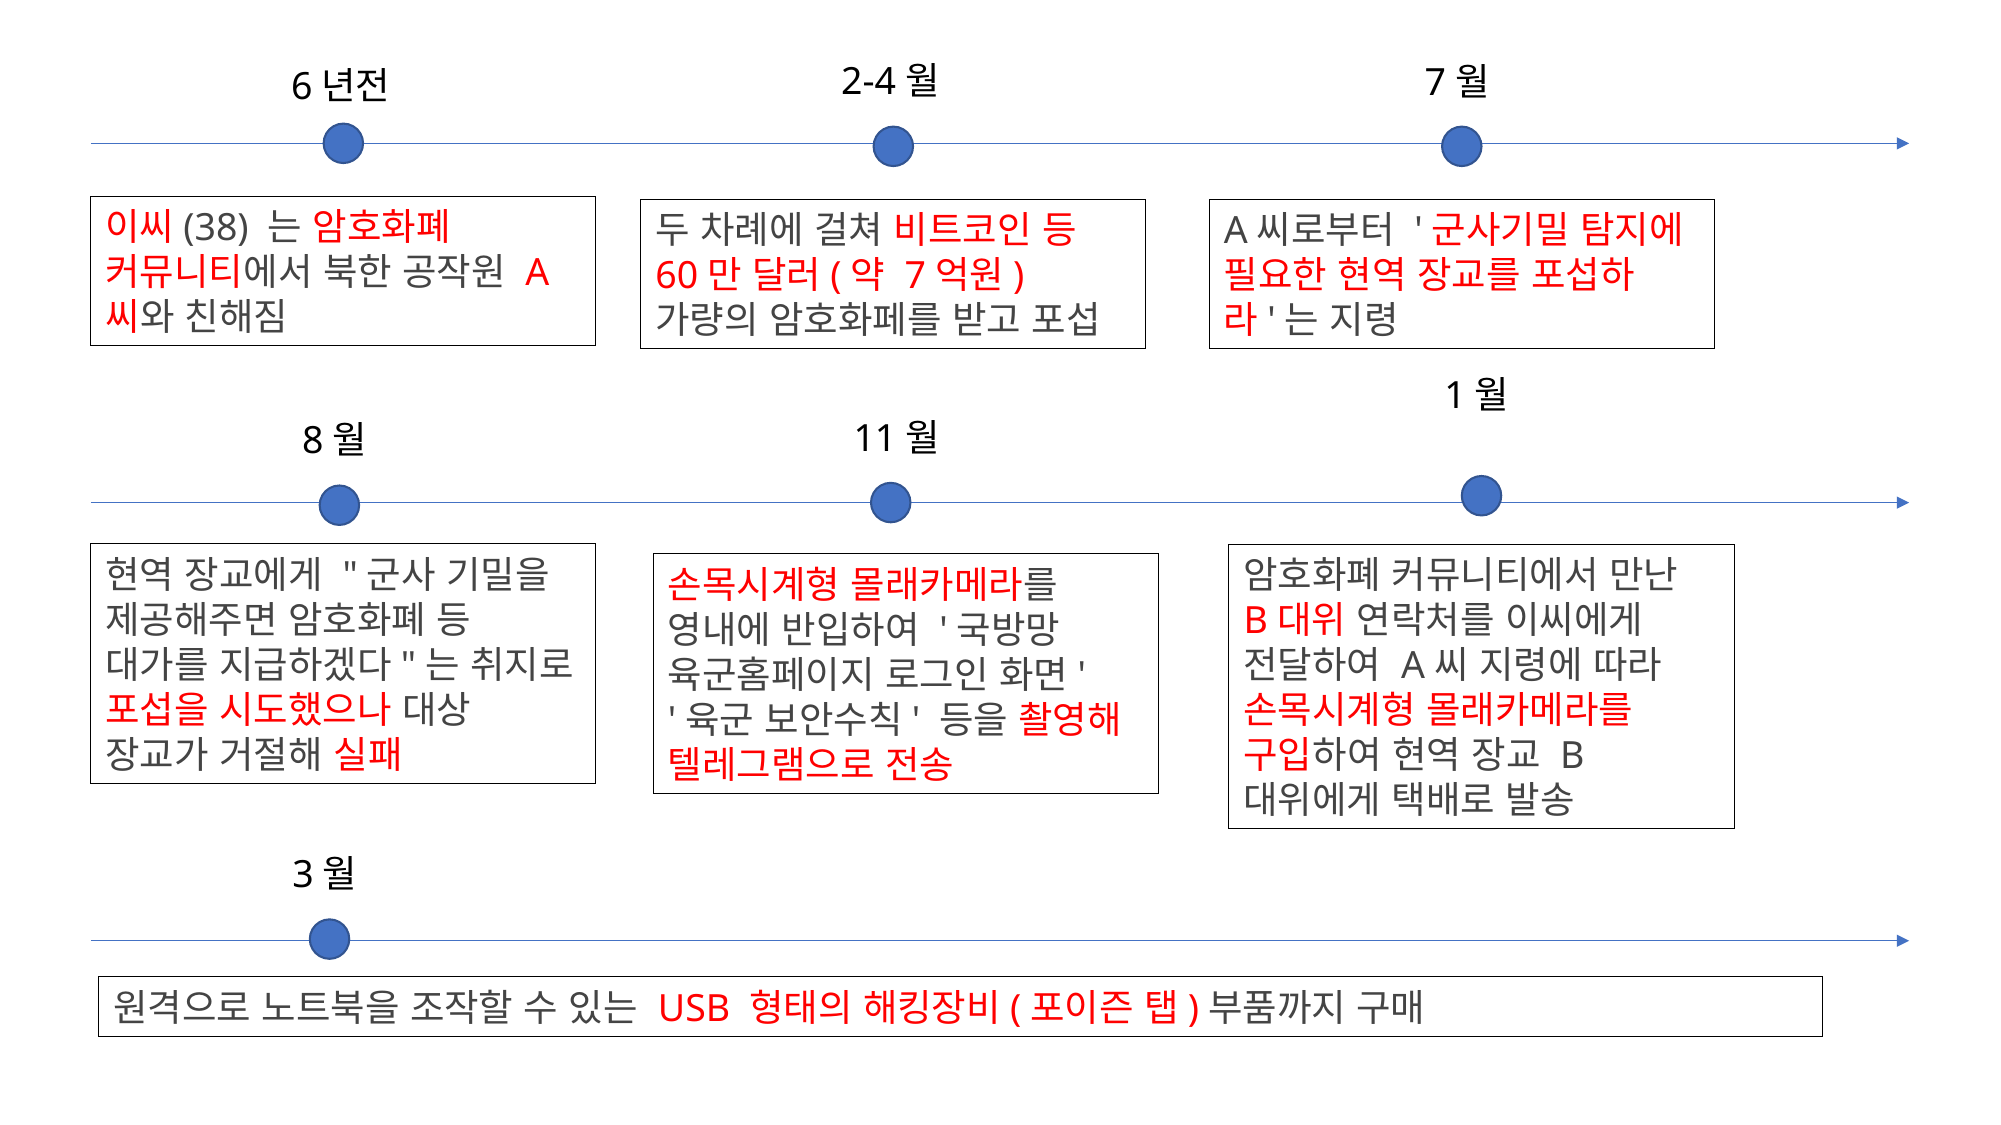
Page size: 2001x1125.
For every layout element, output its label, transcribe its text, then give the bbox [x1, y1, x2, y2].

text_box [319, 484, 360, 502]
text_box [870, 481, 912, 502]
text_box 8월 [287, 409, 392, 469]
text_box [309, 941, 351, 960]
text_box [322, 122, 365, 143]
text_box [318, 503, 361, 526]
text_box 7월 [1409, 50, 1514, 111]
text_box [1460, 474, 1503, 502]
text_box 손목시계형 몰래카메라를 영내에 반입하여 '국방망 육군홈페이지 로그인 화면' '육군 보안수칙' 등을 촬영해 텔레그램으로 전송 [653, 553, 1159, 794]
text_box 원격으로 노트북을 조작할 수 있는 USB 형태의 해킹장비(포이즌 탭)부품까지 구매 [98, 976, 1823, 1037]
text_box [872, 144, 915, 168]
text_box [1441, 144, 1483, 168]
text_box 암호화폐 커뮤니티에서 만난 B대위 연락처를 이씨에게 전달하여 A씨 지령에 따라 손목시계형 몰래카메라를 구입하여 현역 장교 B대위에게 택배로 발송 [1228, 544, 1735, 829]
text_box [1462, 503, 1501, 517]
text_box [870, 503, 912, 524]
text_box 1월 [1429, 364, 1534, 424]
text_box 2-4월 [826, 49, 961, 110]
text_box [322, 144, 365, 165]
text_box 11월 [838, 406, 961, 467]
text_box A씨로부터 '군사기밀 탐지에 필요한 현역 장교를 포섭하라'는 지령 [1209, 199, 1715, 349]
text_box 3월 [277, 843, 382, 903]
text_box 두 차례에 걸쳐 비트코인 등 60만 달러(약 7억원)가량의 암호화페를 받고 포섭 [640, 199, 1146, 349]
text_box 이씨(38) 는 암호화폐 커뮤니티에서 북한 공작원 A씨와 친해짐 [90, 196, 596, 346]
text_box [308, 918, 351, 940]
text_box [872, 125, 914, 143]
text_box [1441, 125, 1483, 143]
text_box 현역 장교에게 "군사 기밀을 제공해주면 암호화폐 등 대가를 지급하겠다"는 취지로 포섭을 시도했으나 대상 장교가 거절해 실패 [90, 543, 596, 784]
text_box 6년전 [276, 54, 411, 115]
